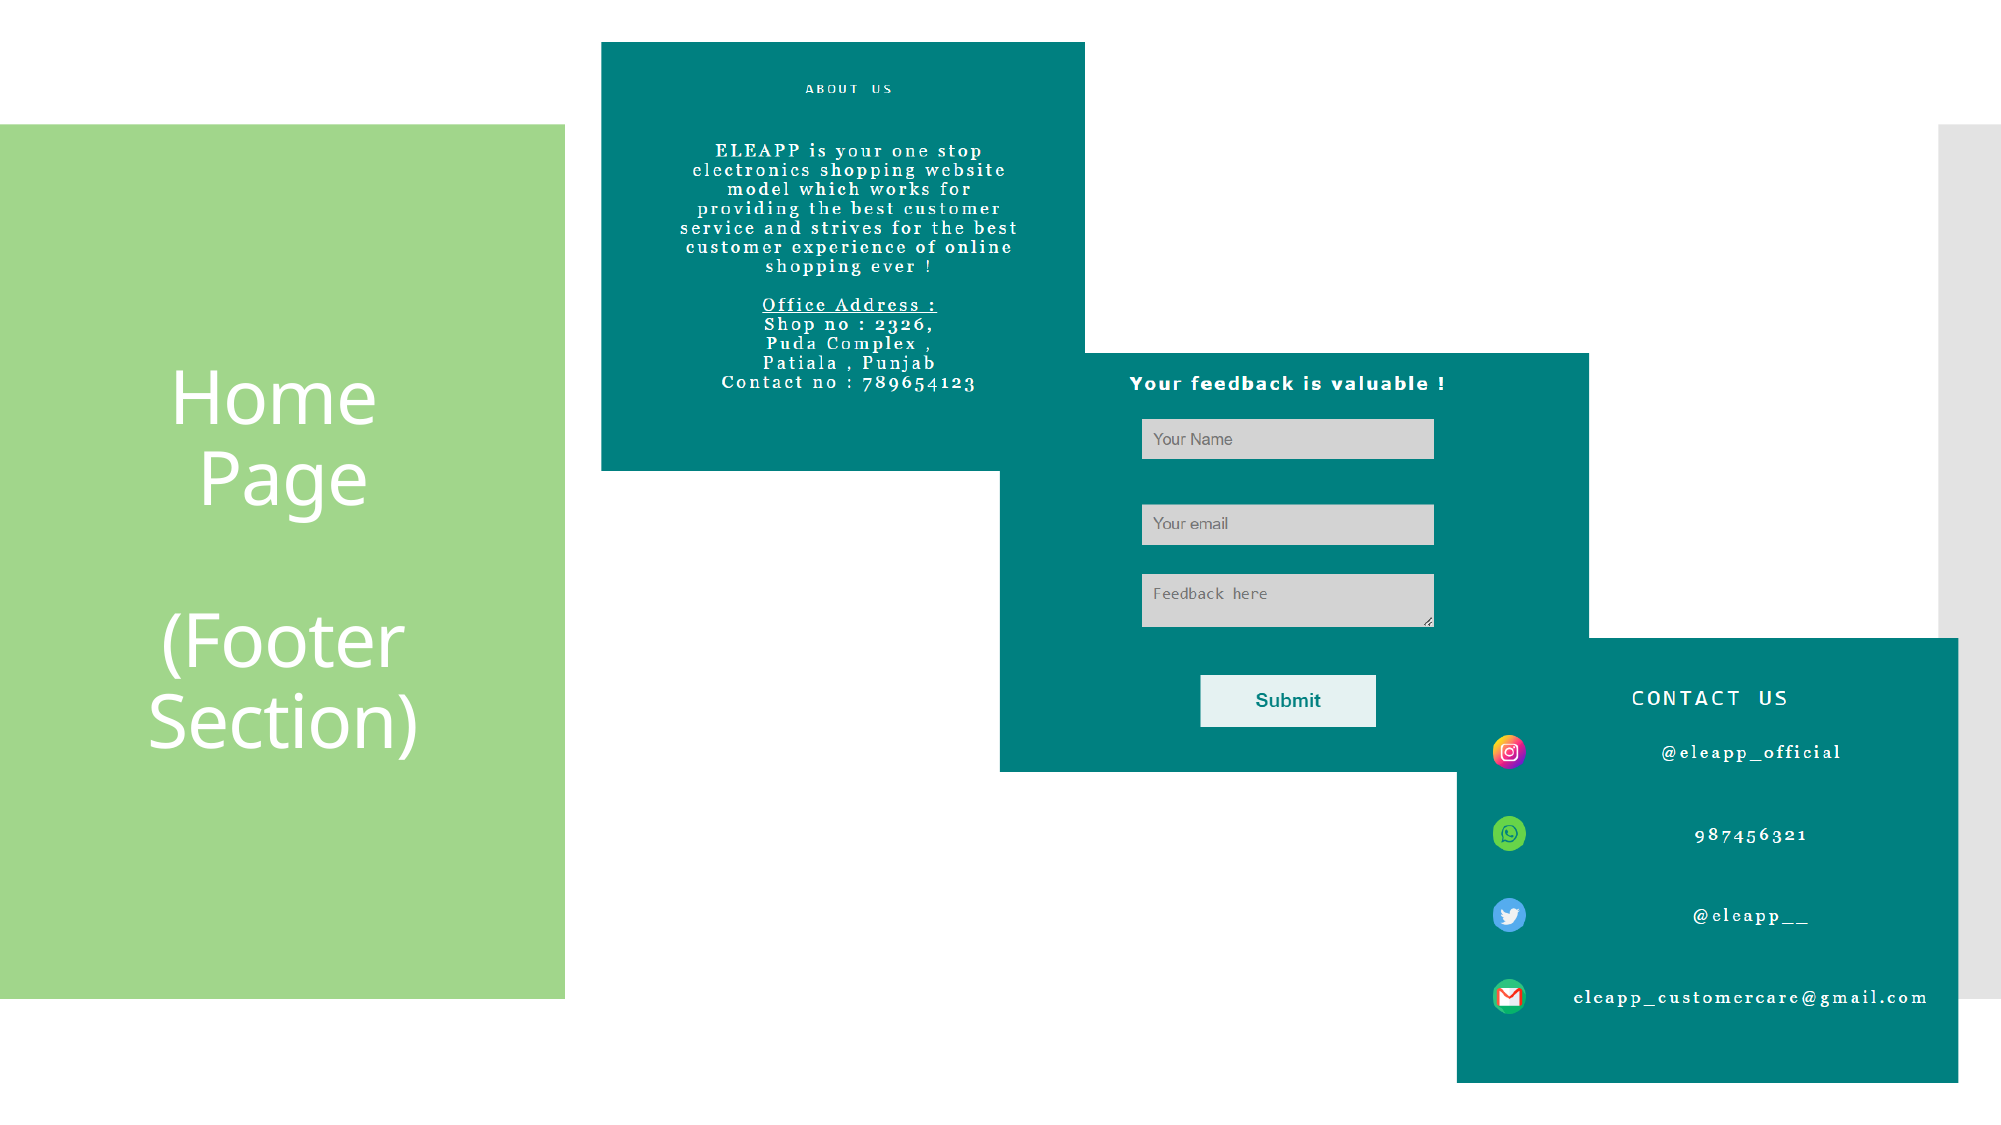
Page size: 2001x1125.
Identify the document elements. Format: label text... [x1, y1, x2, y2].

picture [601, 42, 1959, 1083]
text_box Home Page (Footer Section) [41, 185, 525, 940]
